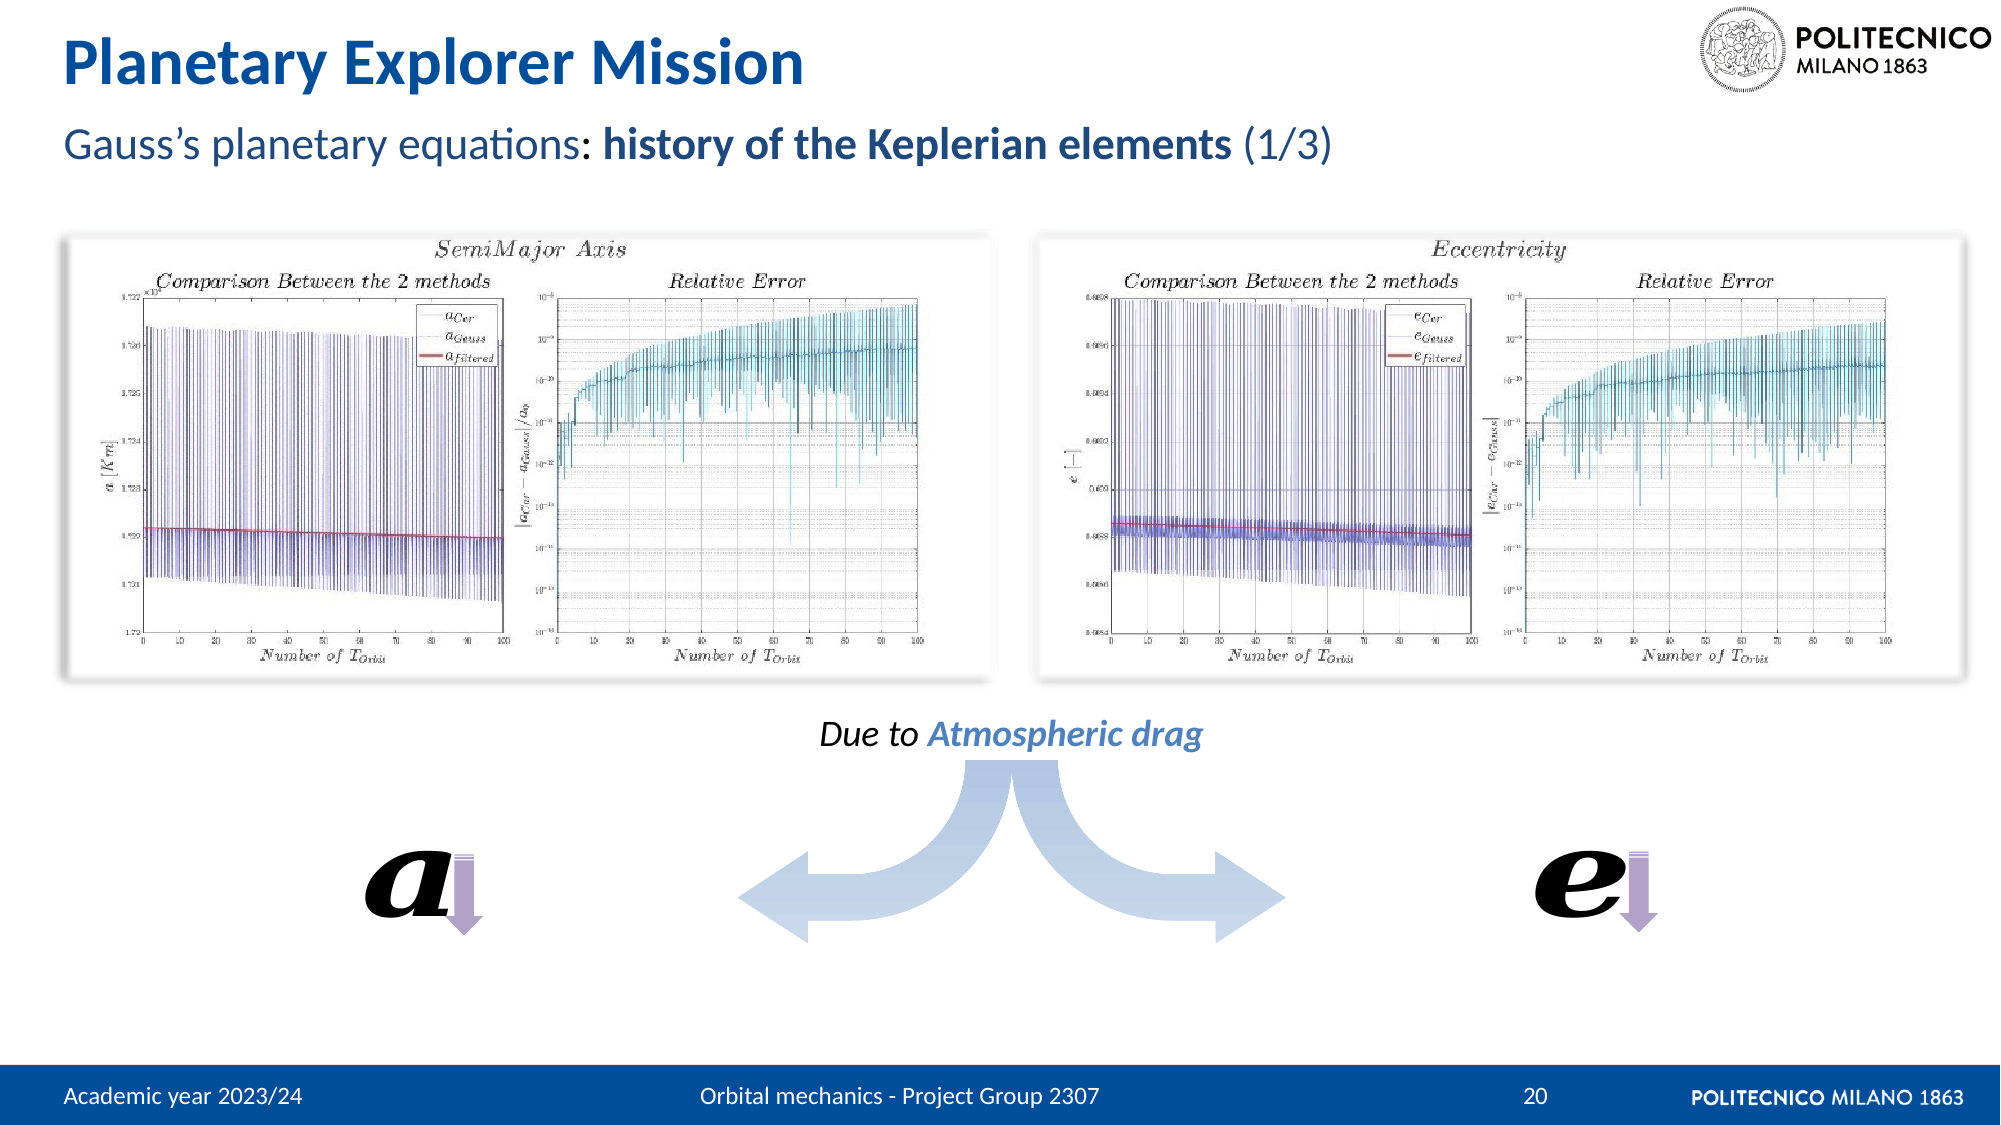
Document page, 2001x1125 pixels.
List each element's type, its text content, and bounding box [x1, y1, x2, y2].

text_box [1009, 757, 1288, 946]
slide_number Orbital mechanics - Project Group 2307 [698, 1083, 1220, 1125]
picture [61, 229, 998, 682]
text_box [735, 757, 1012, 946]
text_box Due to Atmospheric drag [375, 701, 1648, 807]
picture [1700, 6, 1992, 93]
text_box [1617, 849, 1661, 935]
text_box Gauss’s planetary equations: history of the Keplerian elements (1/3) [1012, 112, 1562, 170]
text_box [442, 852, 486, 938]
picture [1029, 229, 1966, 682]
footer Academic year 2023/24 [61, 1083, 307, 1125]
slide_number 20 [1516, 1083, 1557, 1125]
picture [1688, 1082, 1967, 1112]
title Planetary Explorer Mission [61, 16, 1012, 206]
